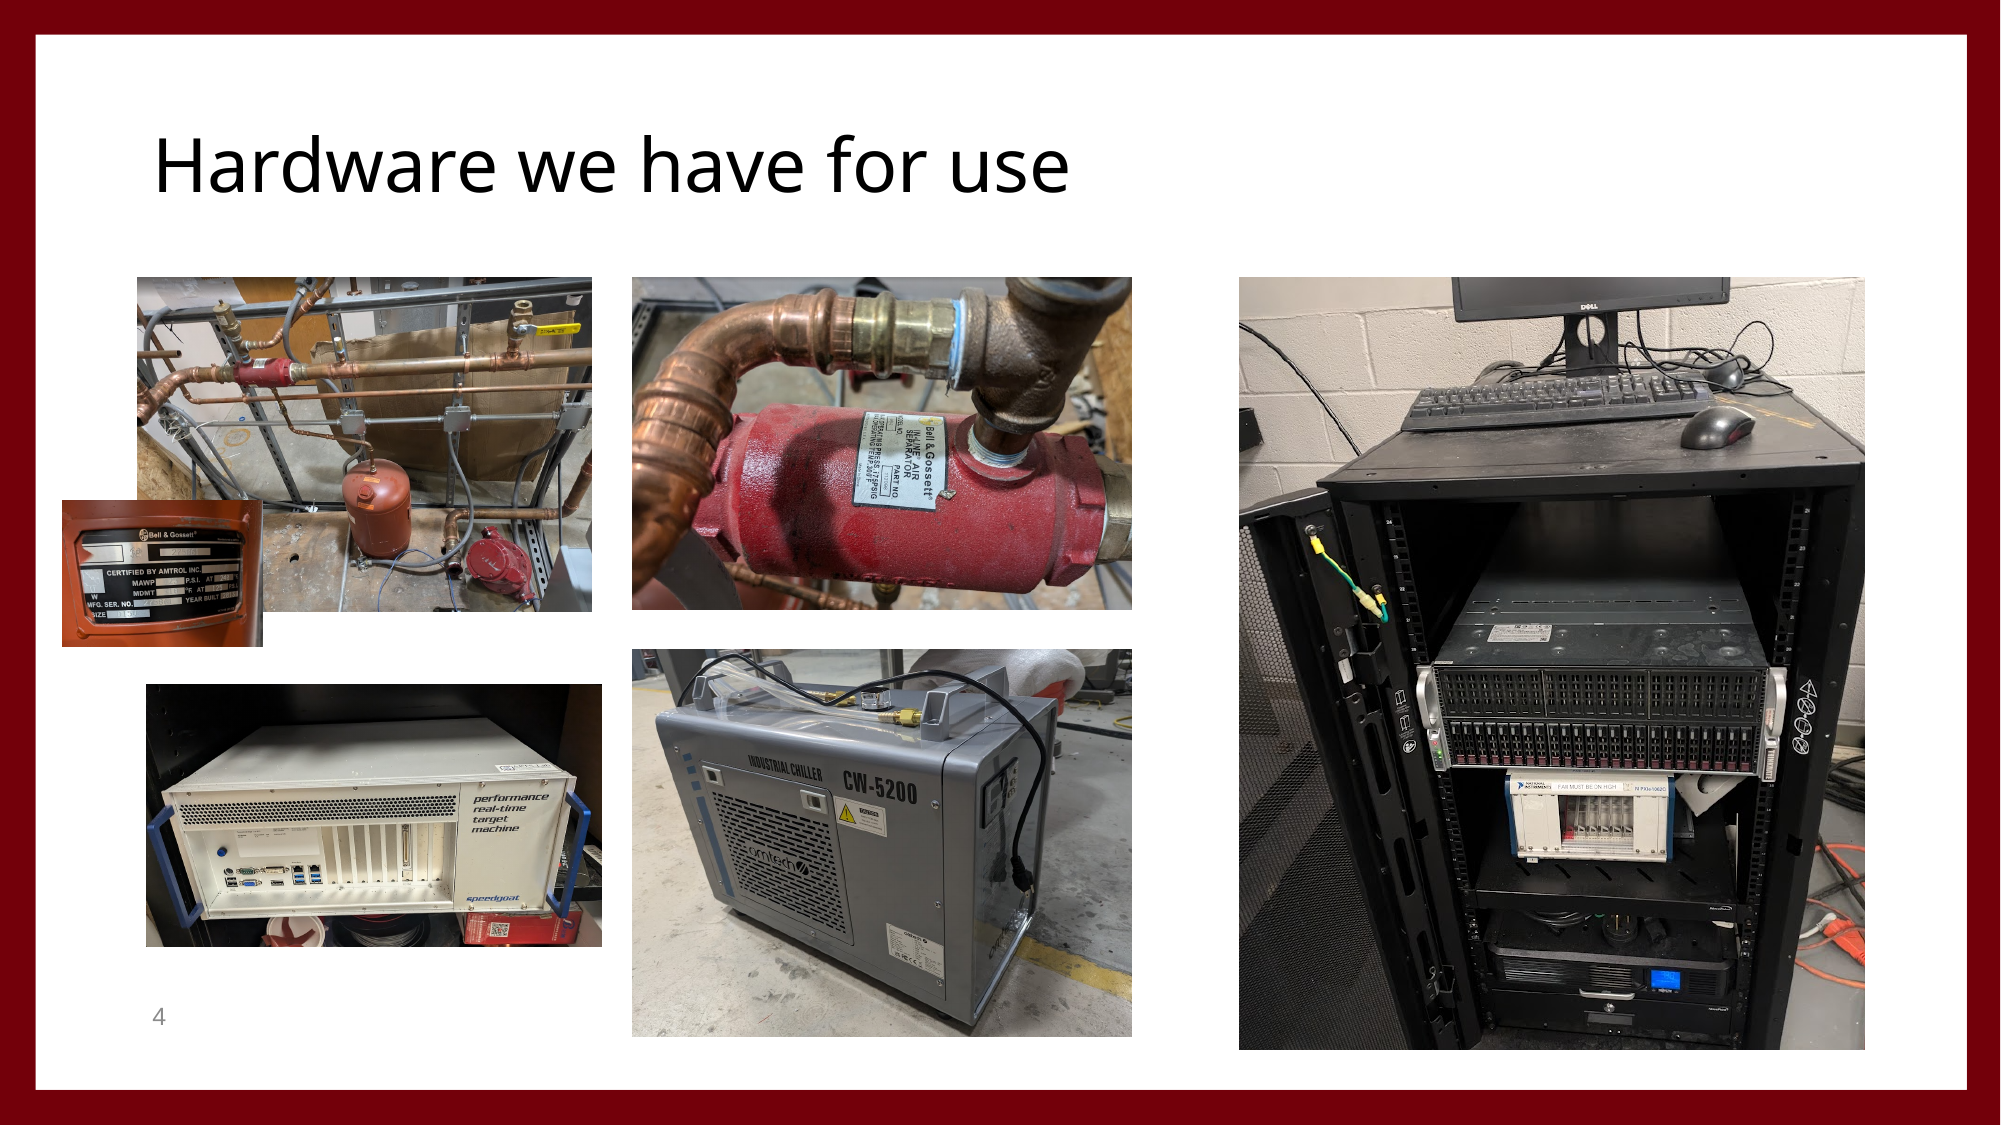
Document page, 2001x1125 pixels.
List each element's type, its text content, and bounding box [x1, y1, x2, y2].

title Hardware we have for use [137, 59, 1863, 278]
slide_number 4 [137, 984, 570, 1045]
picture [0, 0, 2001, 1125]
